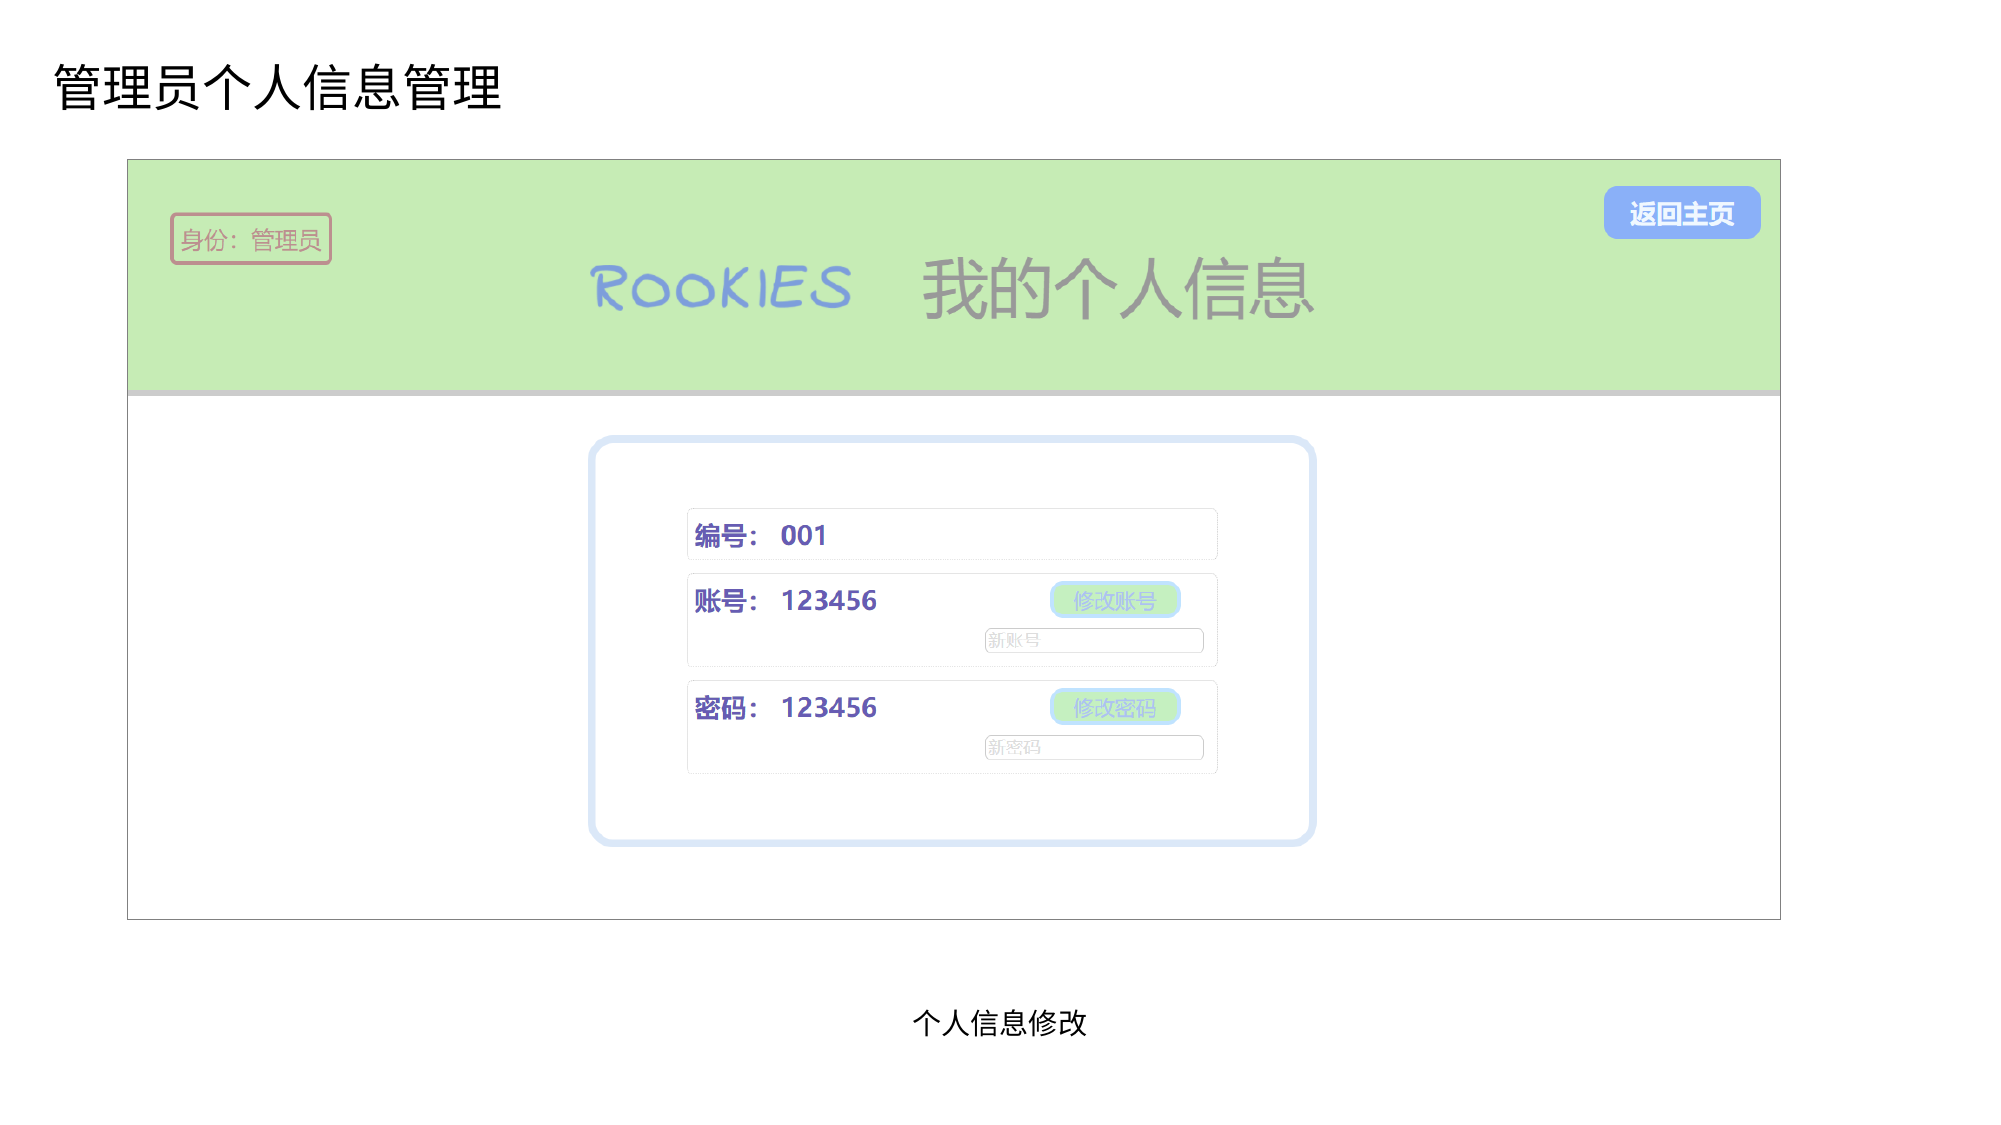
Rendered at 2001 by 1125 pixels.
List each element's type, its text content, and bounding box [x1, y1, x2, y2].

subtitle 管理员个人信息管理 [29, 49, 527, 101]
picture [127, 159, 1781, 920]
text_box 个人信息修改 [897, 987, 1103, 1048]
